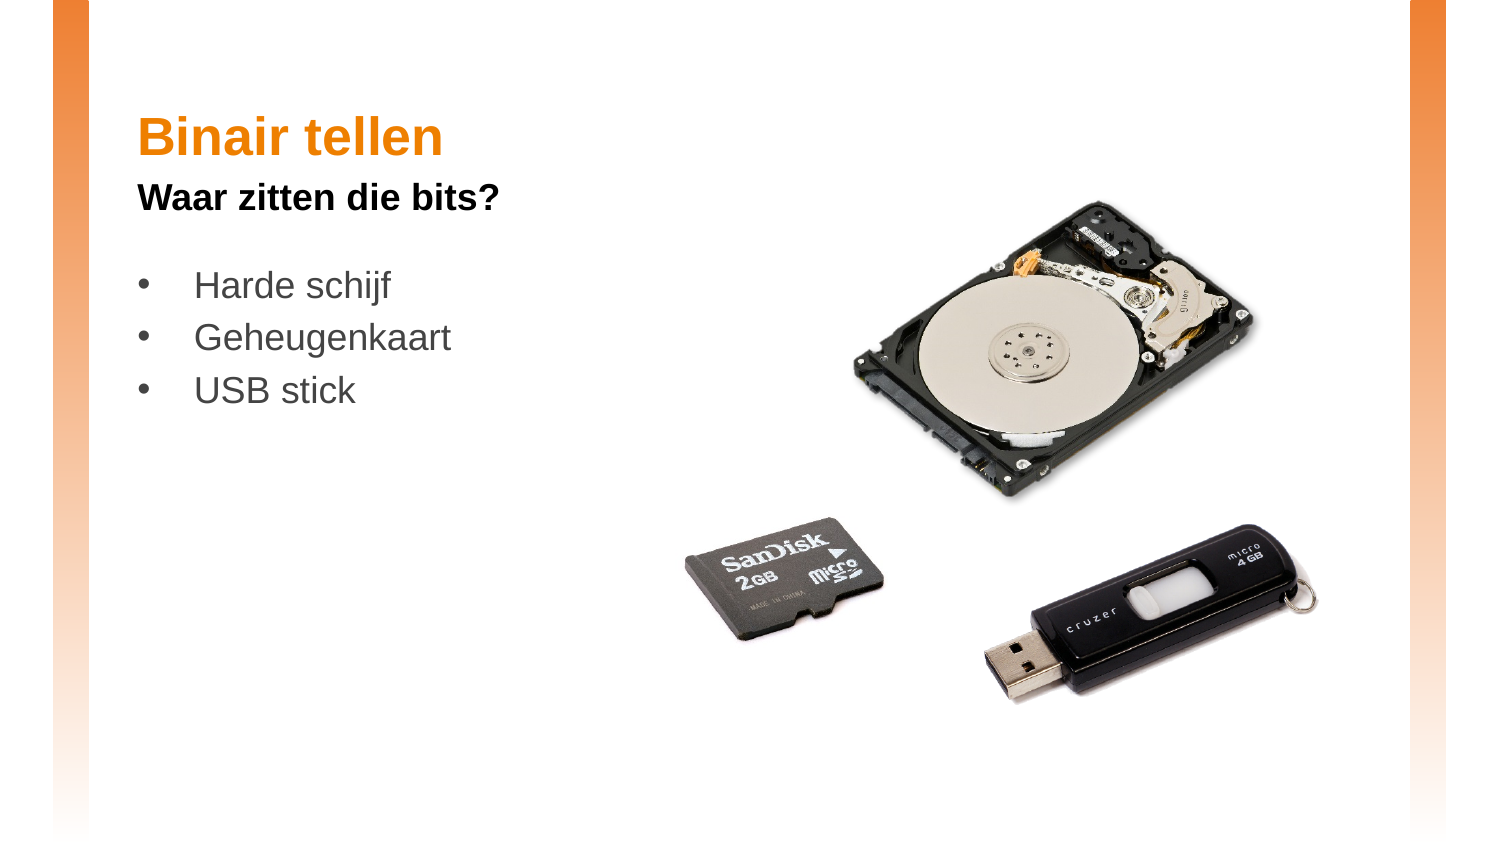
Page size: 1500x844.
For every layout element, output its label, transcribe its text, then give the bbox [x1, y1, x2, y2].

picture [674, 186, 1332, 727]
list Waar zitten die bits? [122, 165, 1400, 210]
title Binair tellen [122, 94, 1400, 165]
list Harde schijf Geheugenkaart USB stick [122, 253, 1412, 759]
